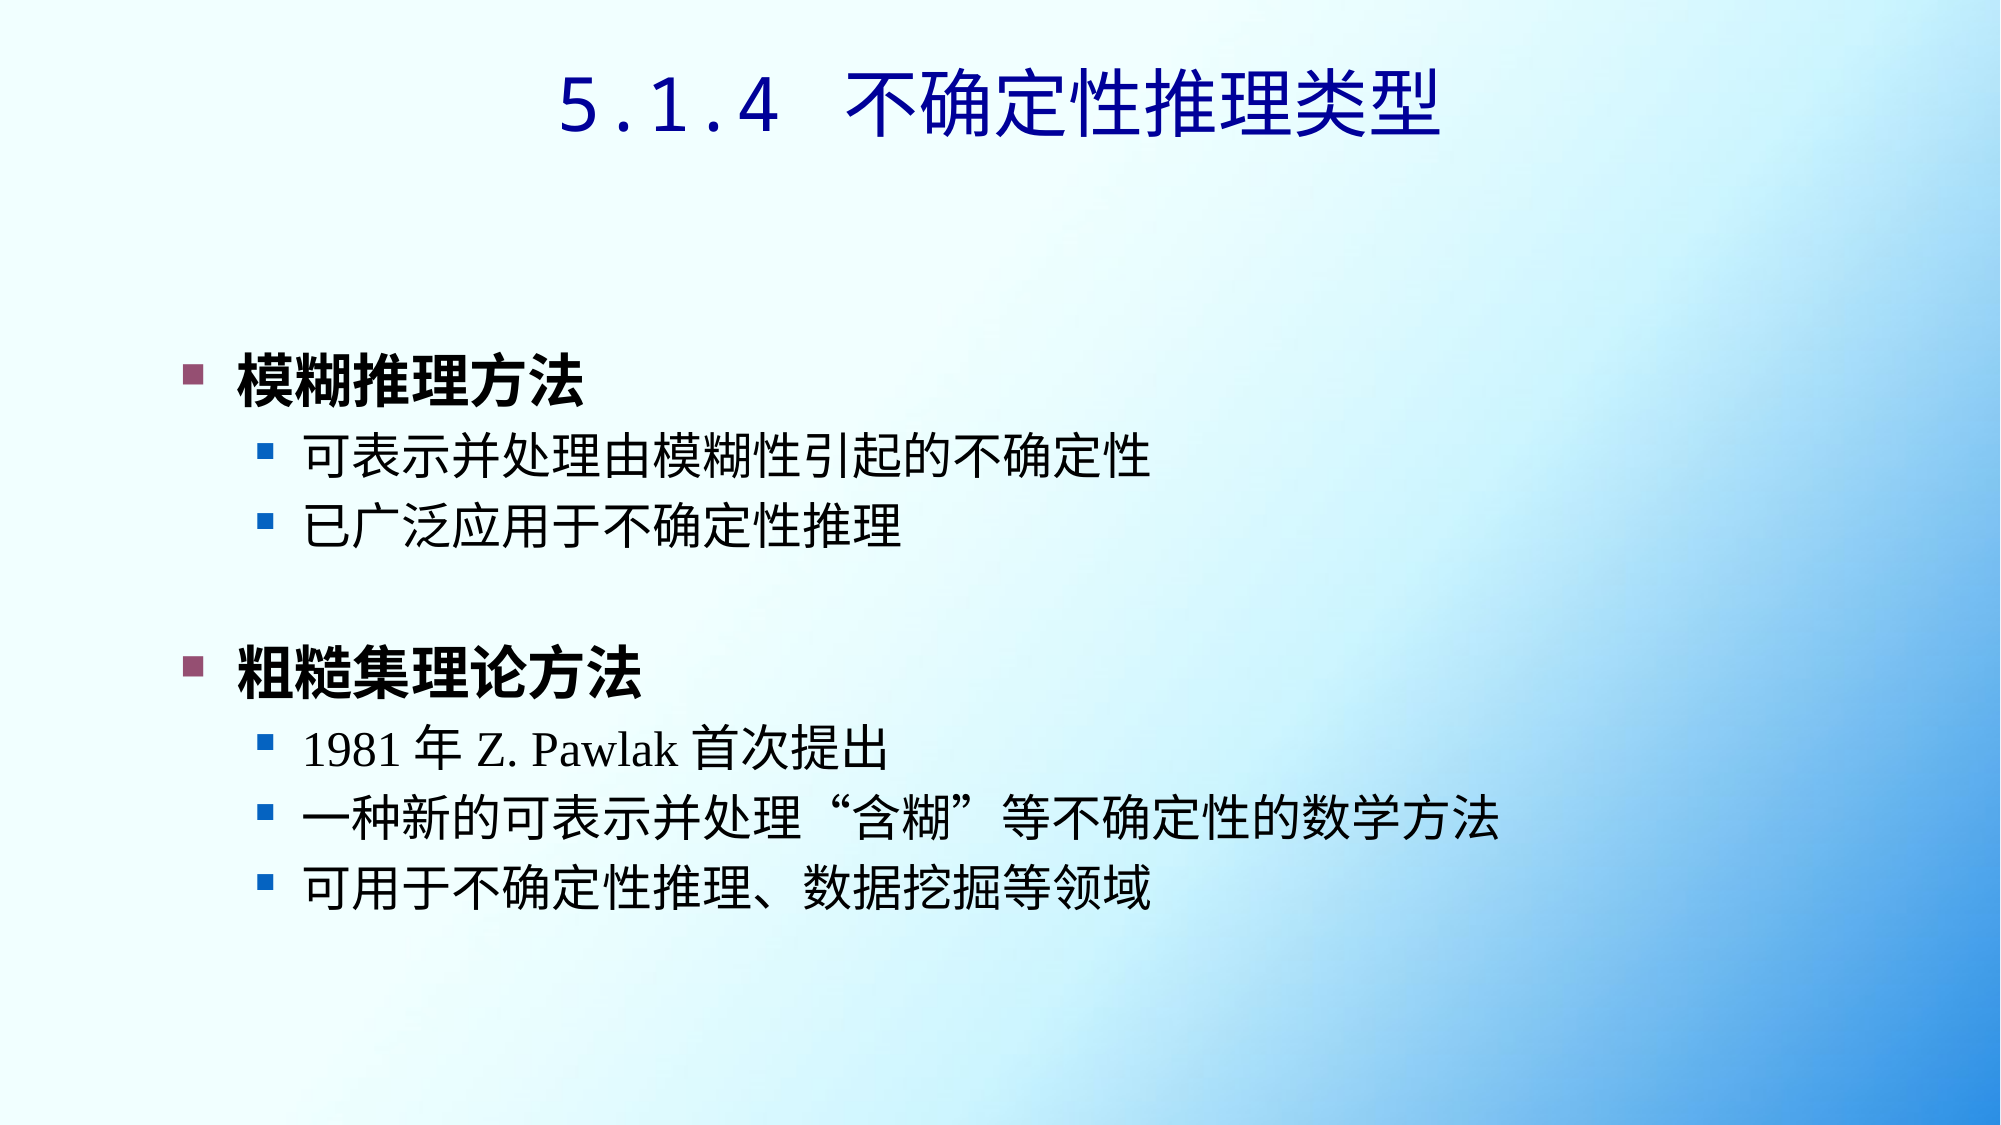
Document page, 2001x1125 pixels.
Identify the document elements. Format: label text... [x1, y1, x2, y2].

text_box 模糊推理方法 可表示并处理由模糊性引起的不确定性 已广泛应用于不确定性推理 粗糙集理论方法 1981年Z. Pawlak首次提出 一种新的可表示并处理“含糊”等不确定性的数学方法 可用于不确定性推理、数据挖掘等领域 [165, 255, 1930, 1000]
picture [0, 0, 2001, 1125]
text_box 5.1.4 不确定性推理类型 [137, 59, 1863, 278]
